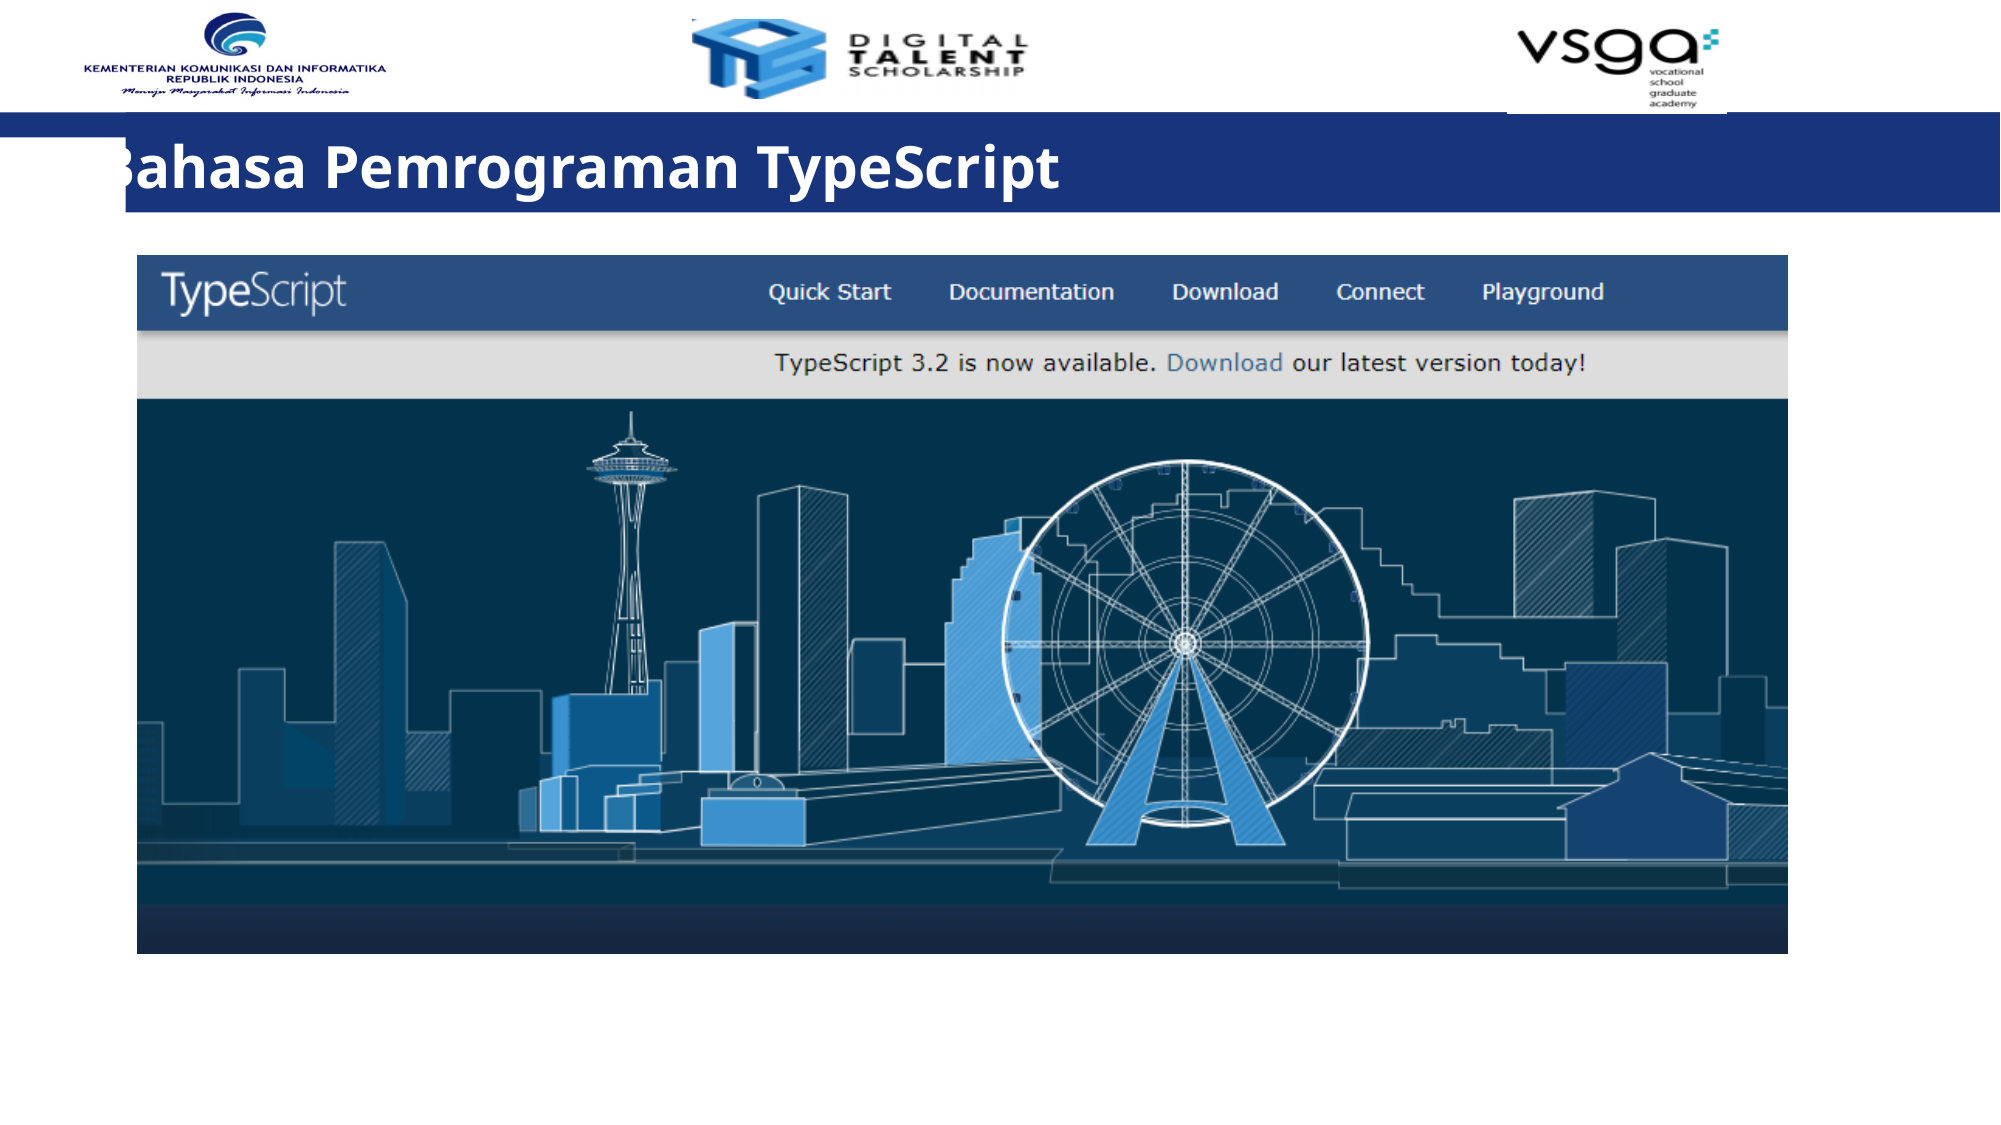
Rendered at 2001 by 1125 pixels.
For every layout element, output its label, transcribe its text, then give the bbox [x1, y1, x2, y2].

picture [137, 255, 1788, 955]
picture [66, 5, 399, 100]
picture [1507, 20, 1727, 114]
text_box Bahasa Pemrograman TypeScript [81, 122, 1077, 207]
picture [692, 19, 1036, 99]
